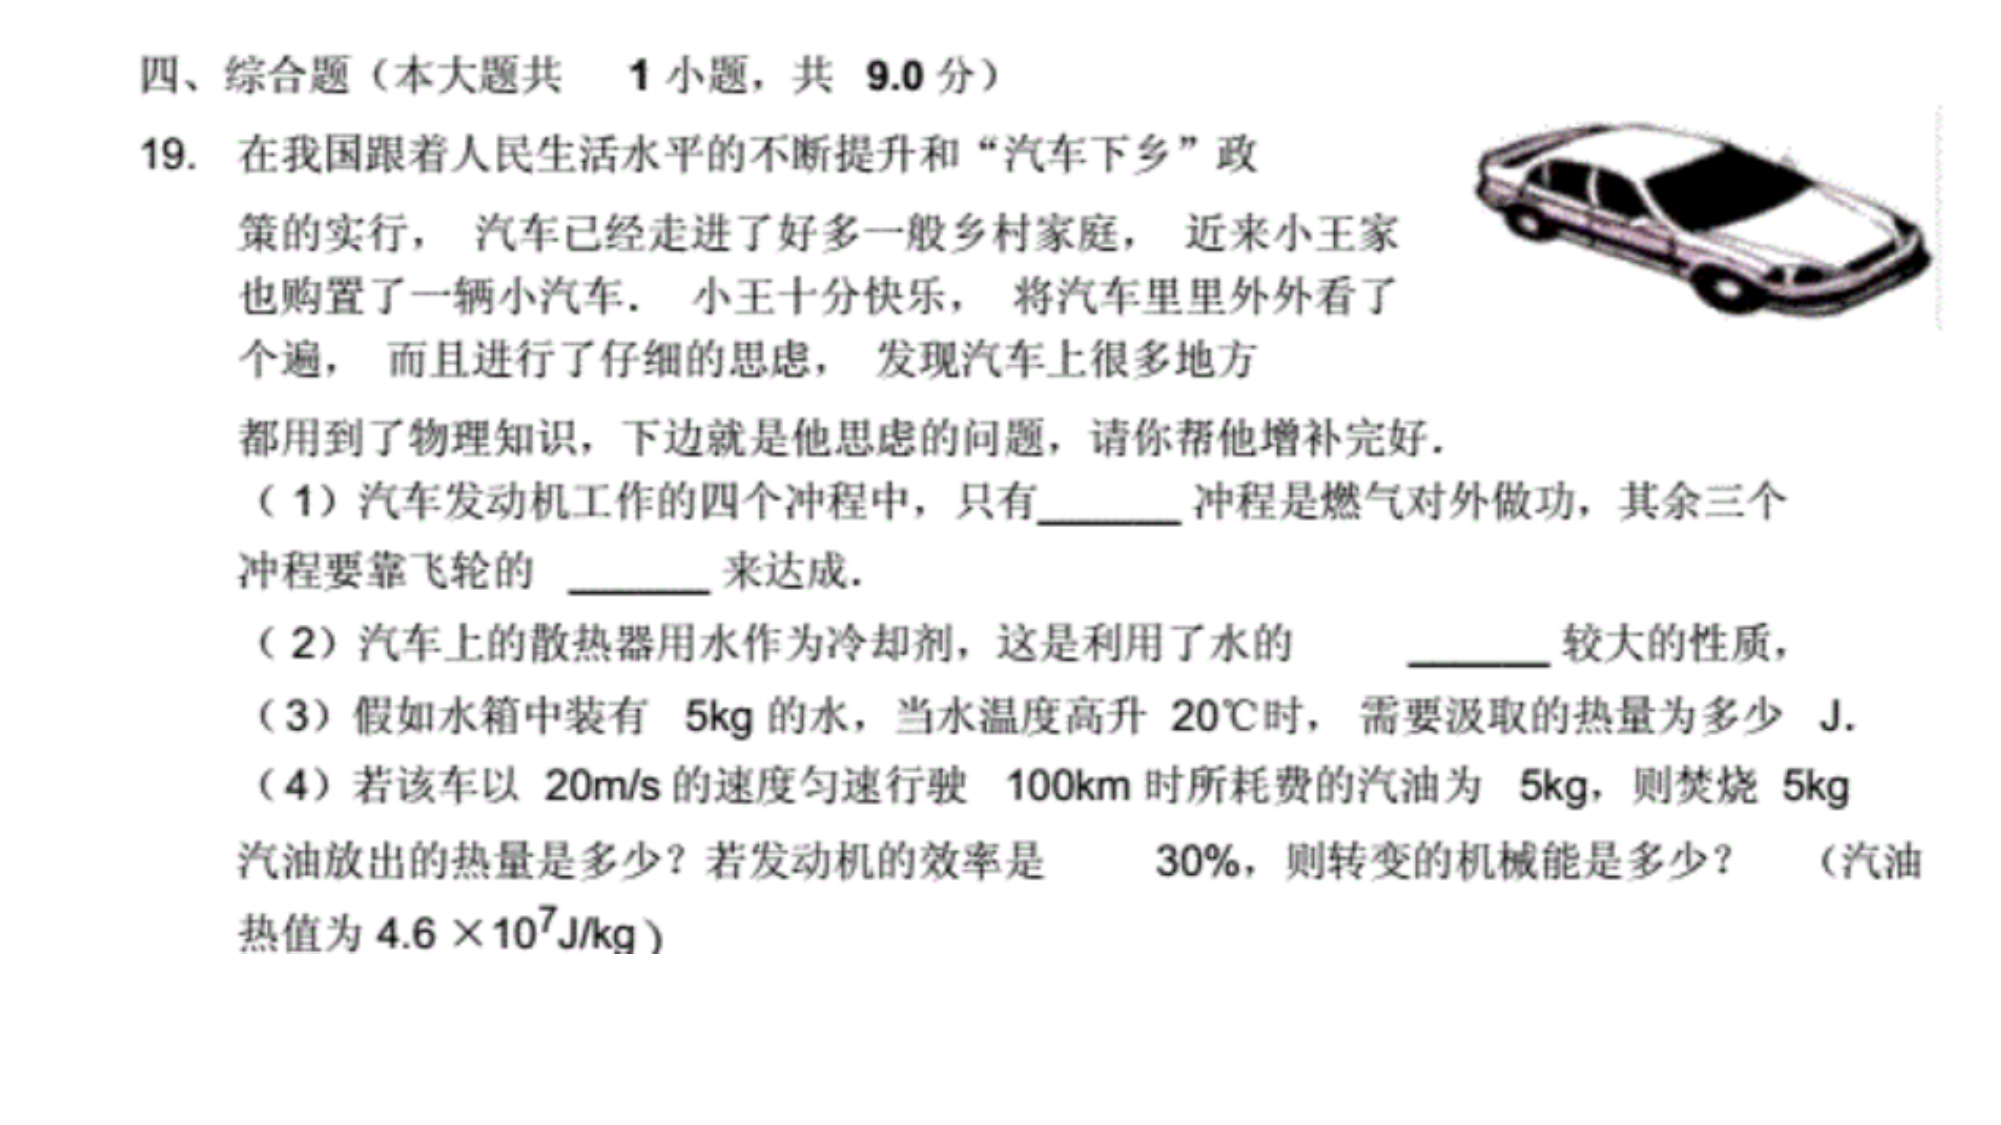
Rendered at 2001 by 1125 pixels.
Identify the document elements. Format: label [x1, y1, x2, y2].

picture [18, 0, 1992, 955]
